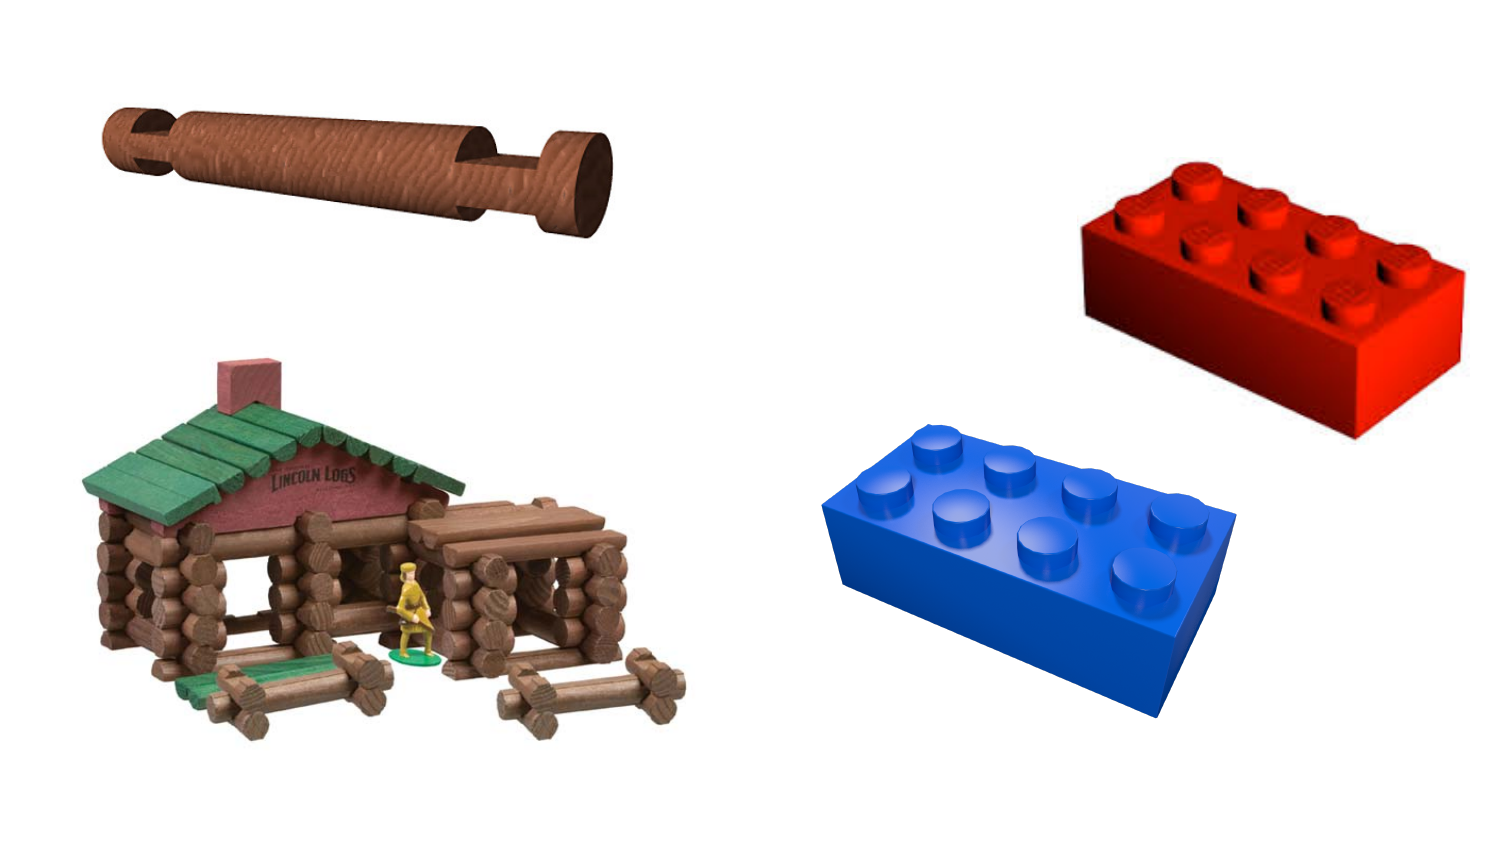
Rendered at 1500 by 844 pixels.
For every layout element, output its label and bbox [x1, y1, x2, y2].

picture [51, 36, 704, 759]
picture [737, 157, 1470, 730]
